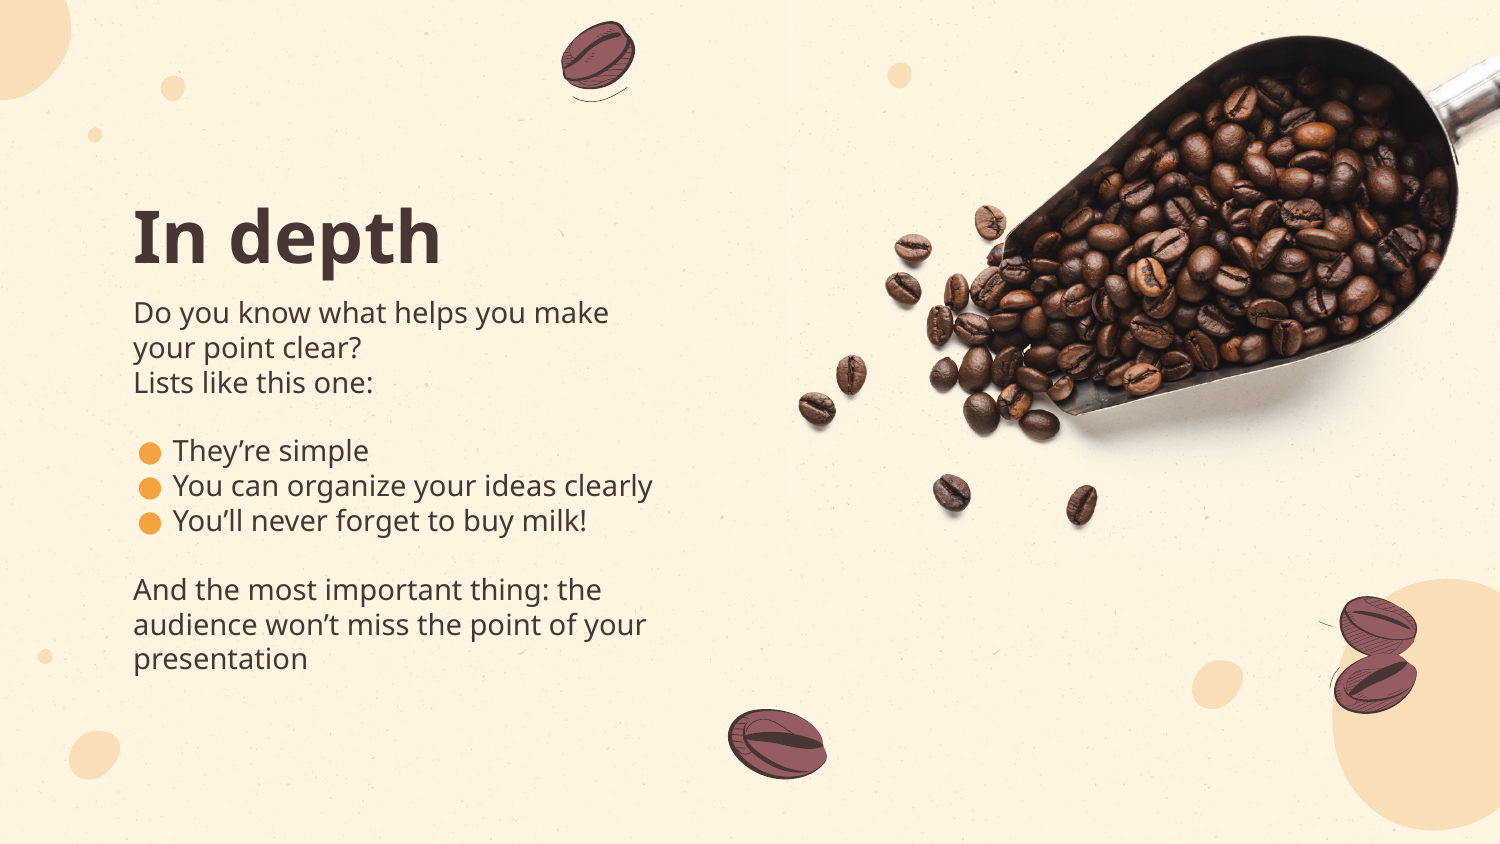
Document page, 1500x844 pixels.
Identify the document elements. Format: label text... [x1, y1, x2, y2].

title In depth [118, 171, 689, 298]
list Do you know what helps you make your point clear? Lists like this one: They’re simple You can organize your ideas clearly You’ll never forget to buy milk! And the most important thing: the audience won’t miss the point of your presentation [118, 298, 689, 673]
picture [0, 0, 1500, 844]
